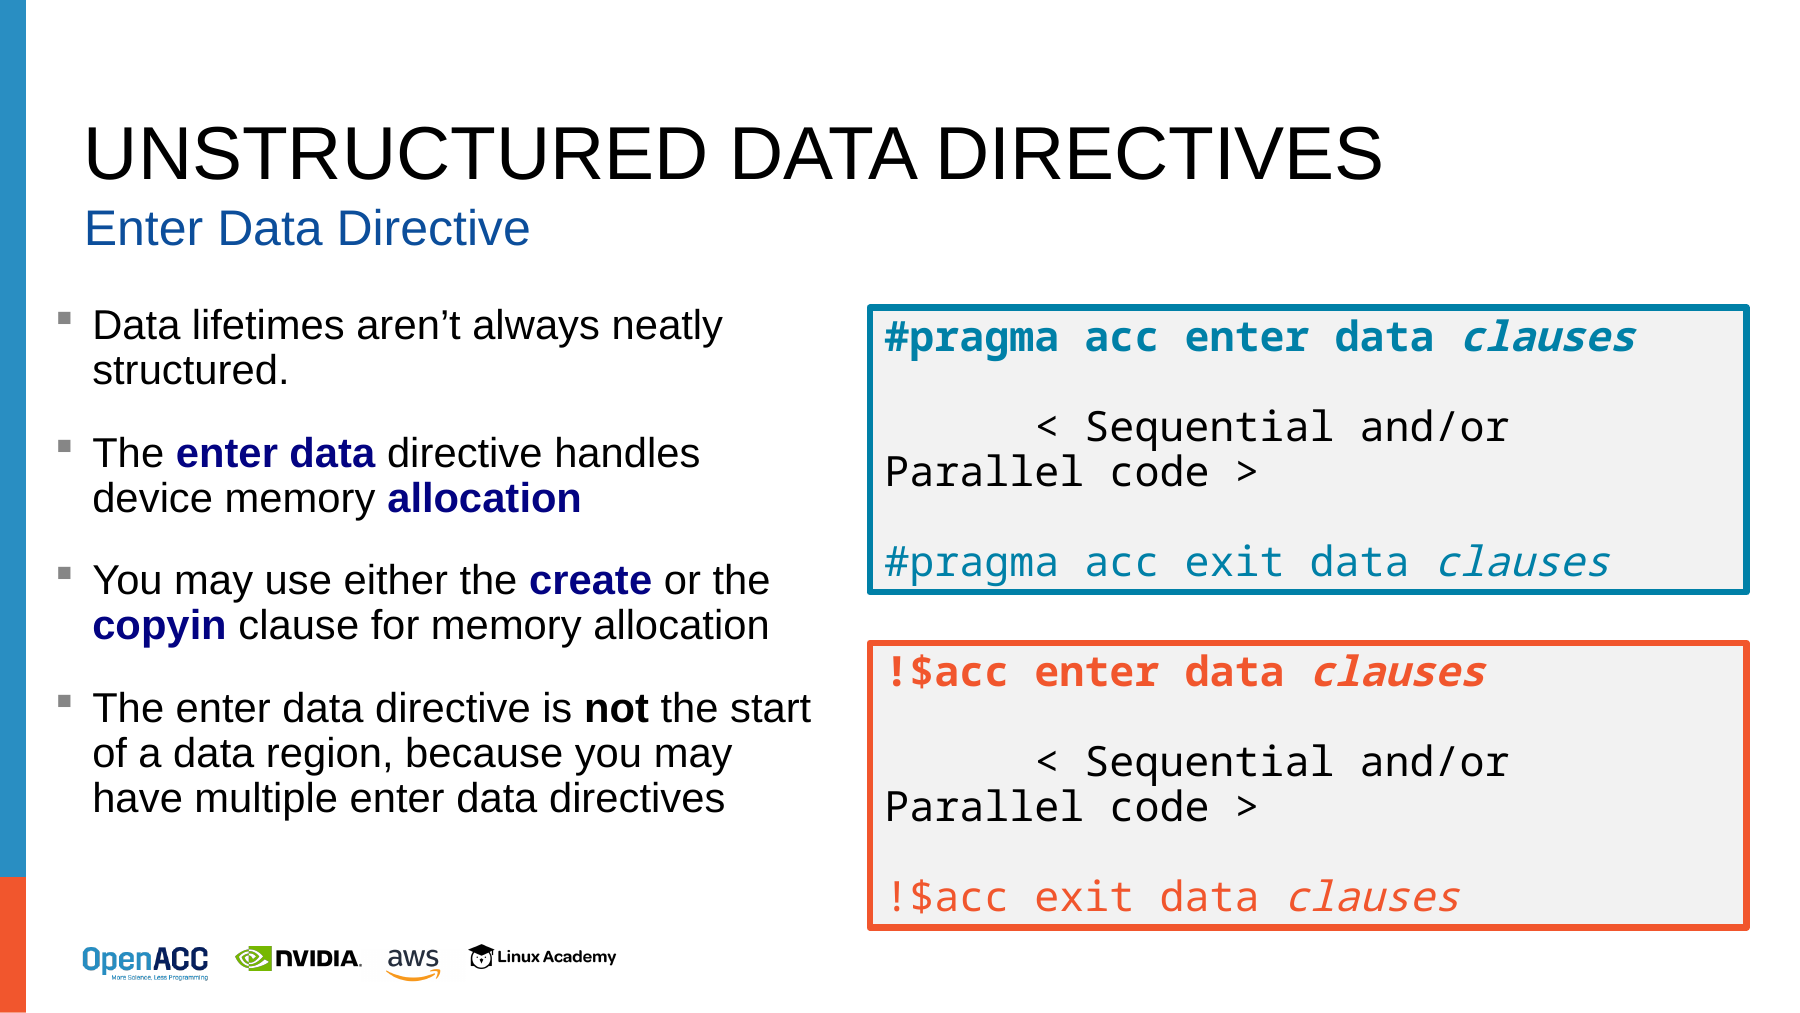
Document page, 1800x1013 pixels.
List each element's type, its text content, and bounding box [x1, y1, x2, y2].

picture [235, 939, 619, 982]
title unStructured data Directives [68, 106, 1706, 194]
list Enter Data Directive [68, 194, 1706, 282]
text_box #pragma acc enter data clauses < Sequential and/or Parallel code > #pragma acc exit data clauses [868, 306, 1748, 594]
text_box !$acc enter data clauses < Sequential and/or Parallel code > !$acc exit data clauses [868, 641, 1748, 930]
list Data lifetimes aren’t always neatly structured. The enter data directive handles device memory allocation You may use either the create or the copyin clause for memory allocation The enter data directive is not the start of a data region, because you may have multiple enter data directives [39, 296, 847, 907]
picture [81, 946, 208, 981]
